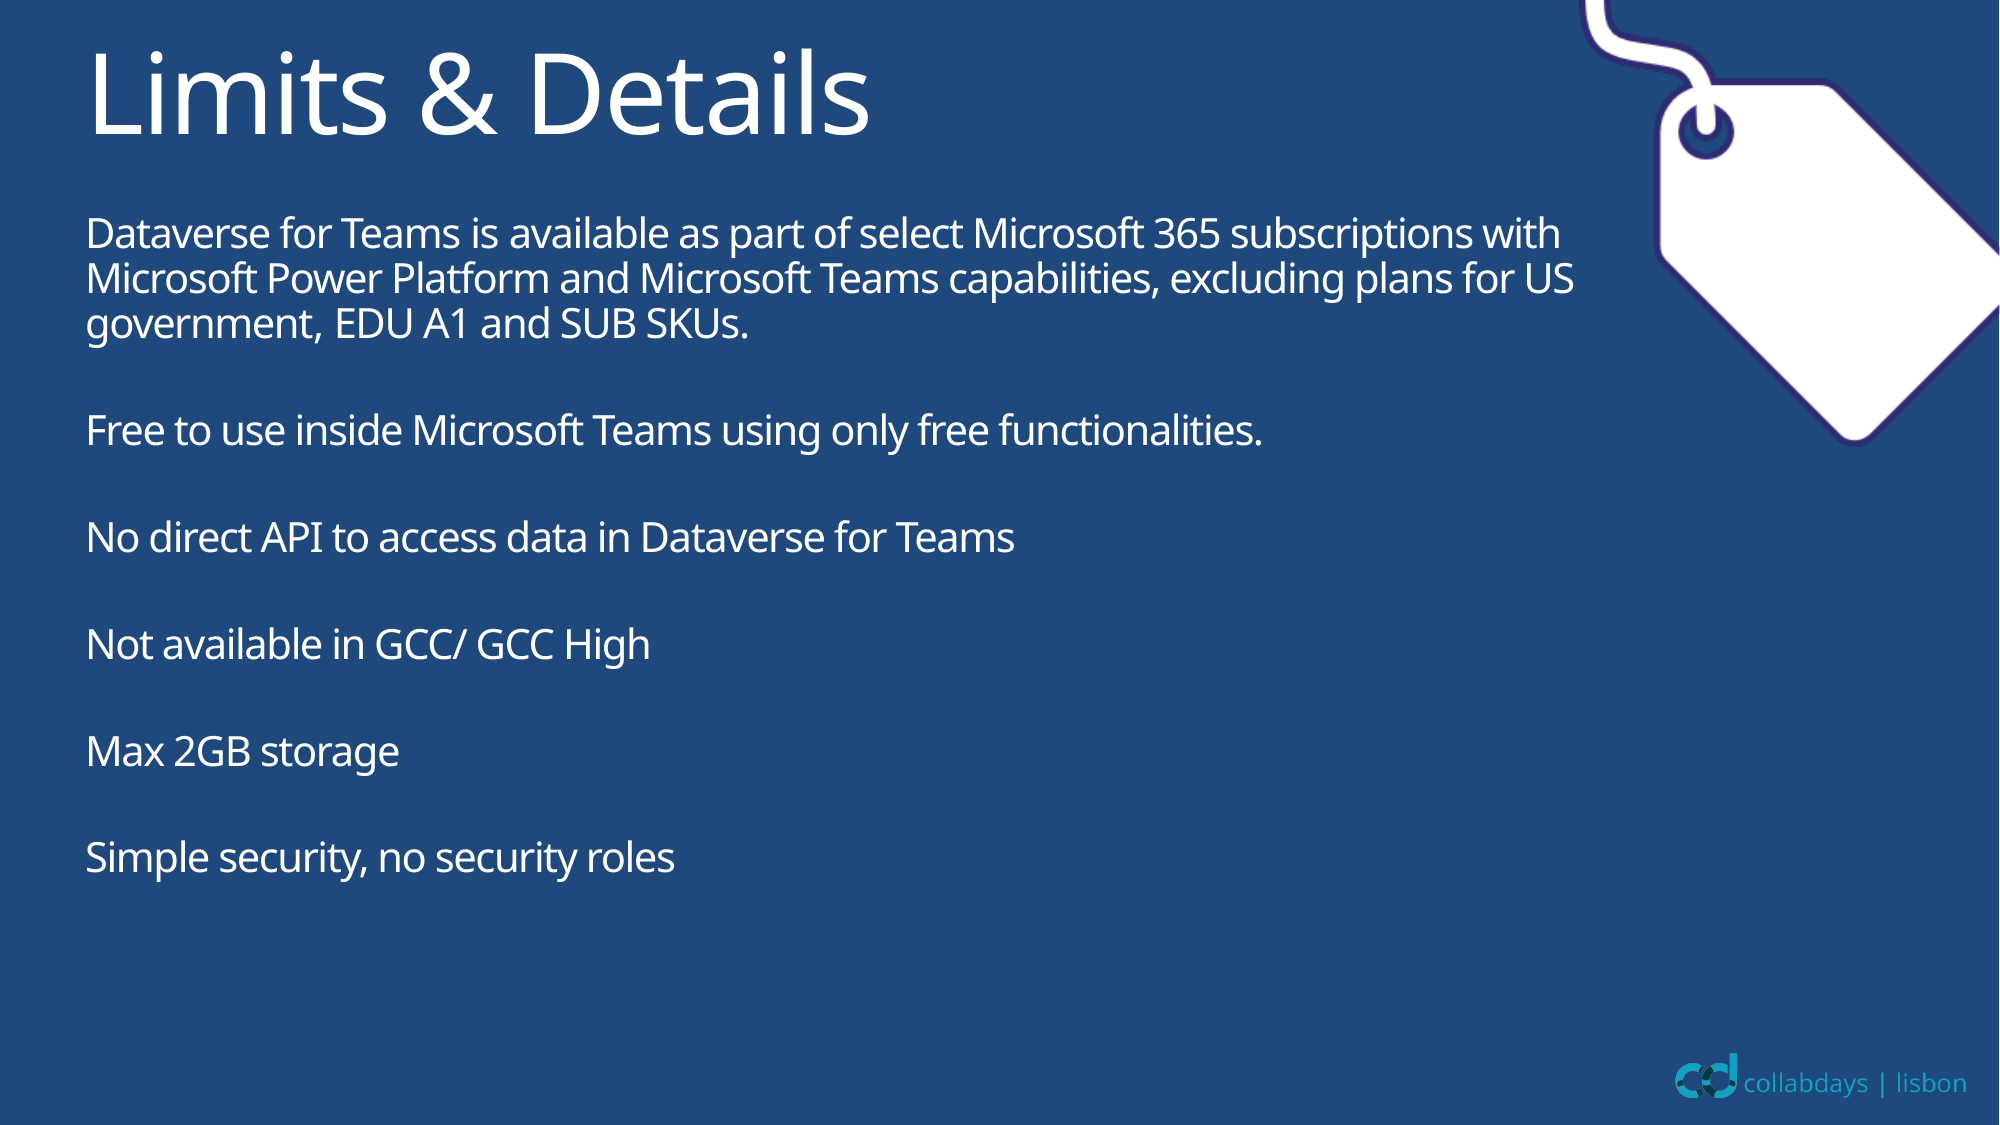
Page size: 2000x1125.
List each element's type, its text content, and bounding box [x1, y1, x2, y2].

picture [1502, 0, 2000, 510]
text_box [137, 60, 1502, 278]
title Limits & Details [85, 37, 1502, 161]
list Dataverse for Teams is available as part of select Microsoft 365 subscriptions with Microsoft Power Platform and Microsoft Teams capabilities, excluding plans for US government, EDU A1 and SUB SKUs. Free to use inside Microsoft Teams using only free functionalities. No direct API to access data in Dataverse for Teams Not available in GCC/ GCC High Max 2GB storage Simple security, no security roles [85, 212, 1618, 997]
picture [1675, 1053, 1966, 1098]
